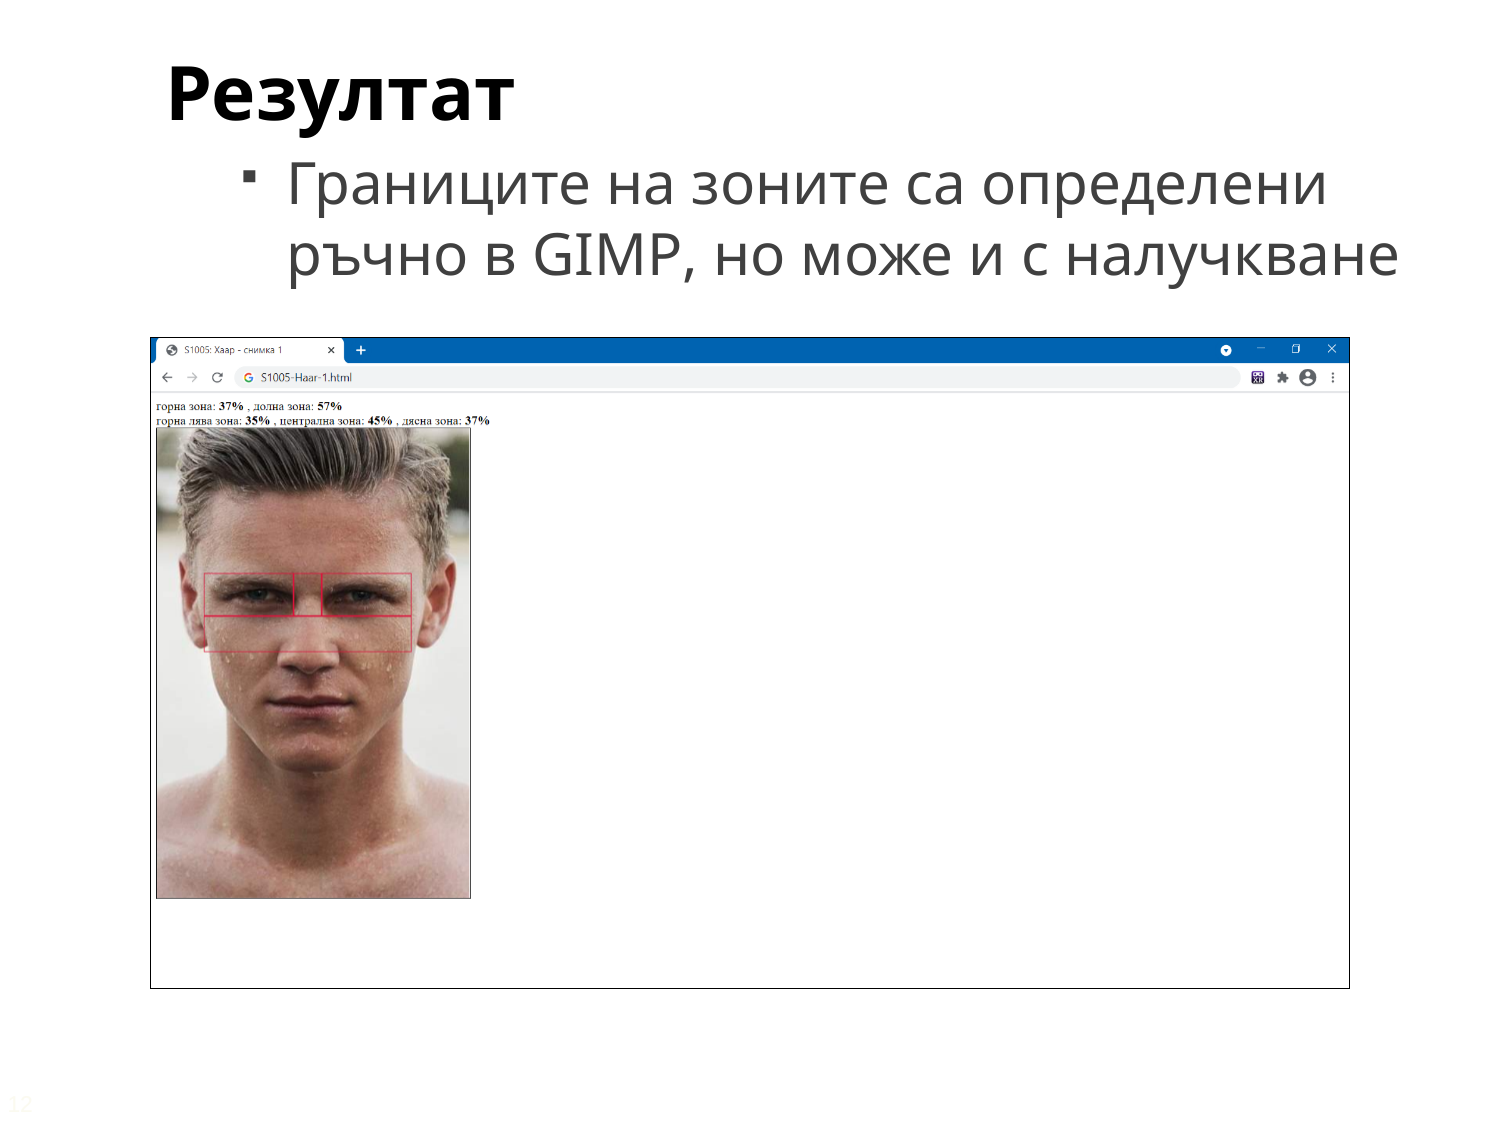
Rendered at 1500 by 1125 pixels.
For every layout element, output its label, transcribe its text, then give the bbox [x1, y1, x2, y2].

picture [149, 337, 1351, 989]
list Резултат Границите на зоните са определени ръчно в GIMP, но може и с налучкване [150, 37, 1488, 1113]
